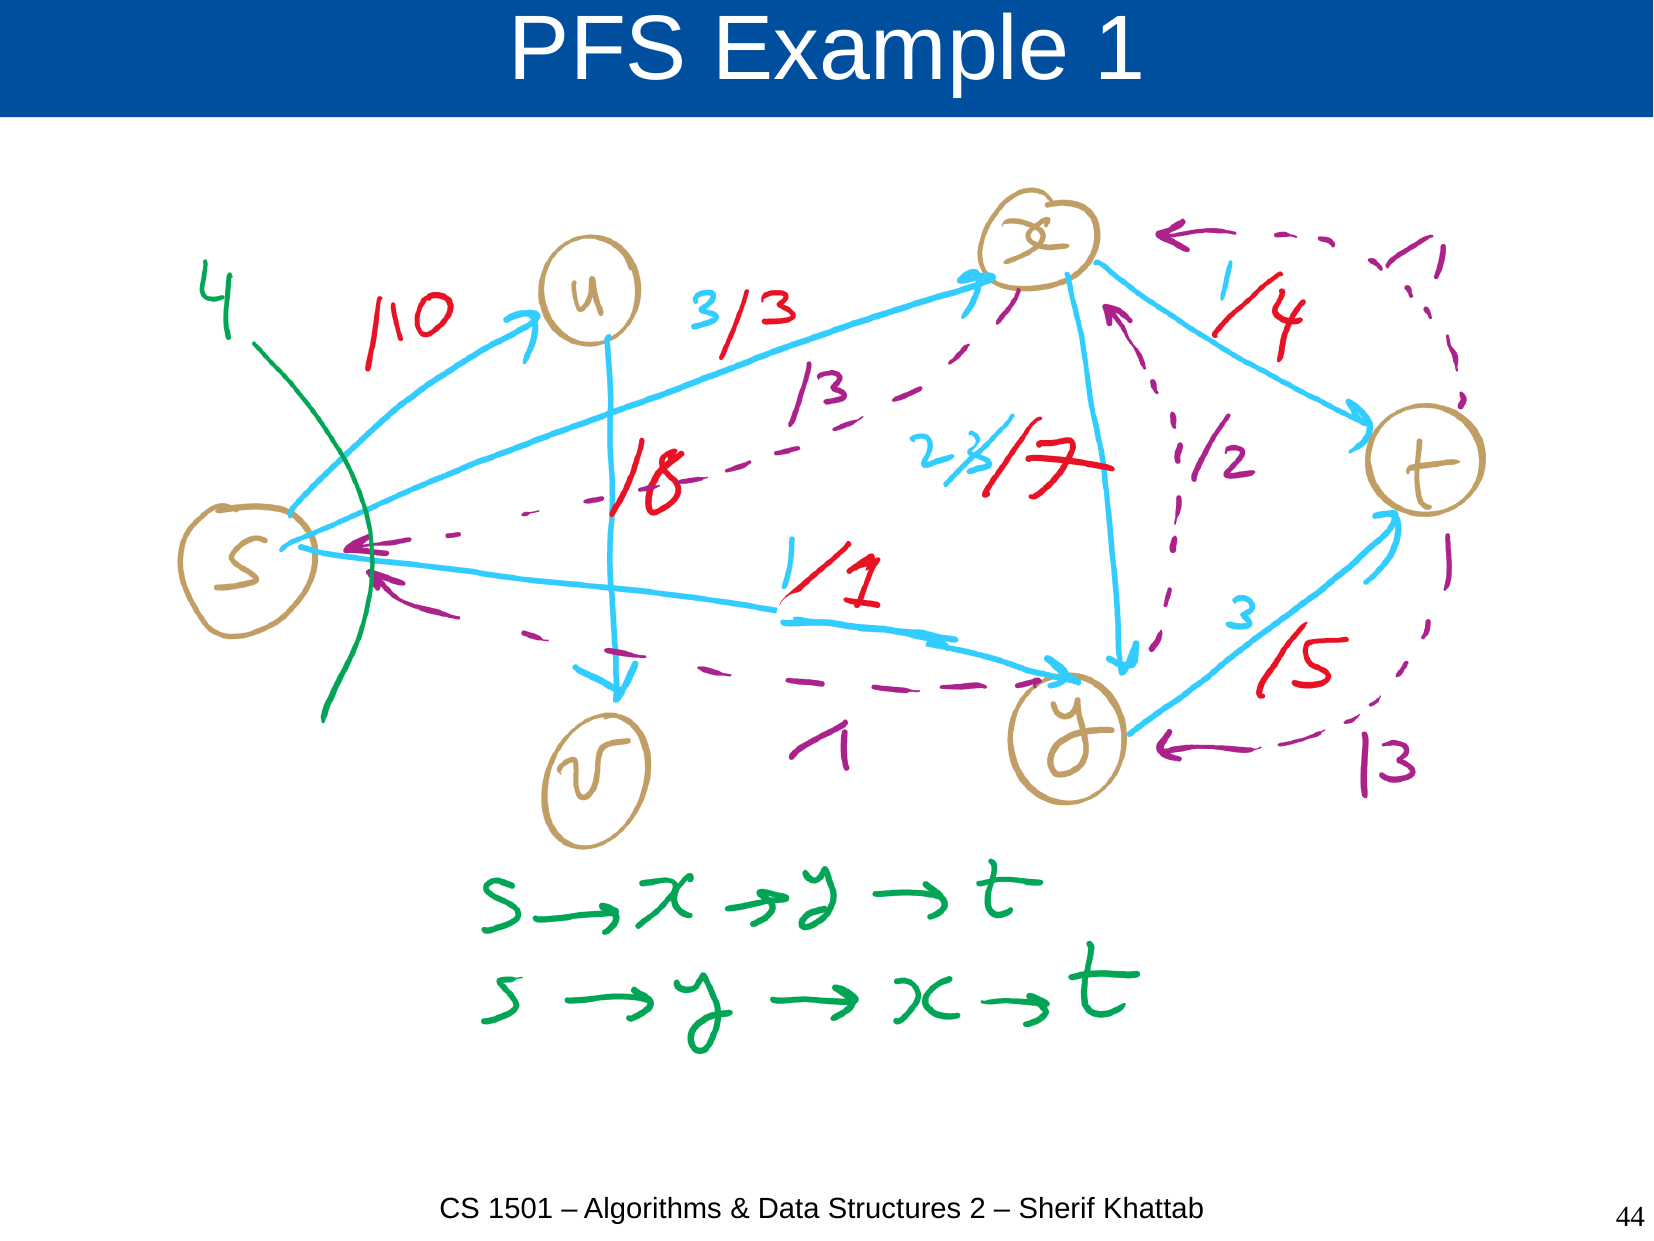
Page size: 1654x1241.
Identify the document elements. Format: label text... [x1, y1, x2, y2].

slide_number 44 [1265, 1199, 1646, 1241]
footer CS 1501 – Algorithms & Data Structures 2 – Sherif Khattab [407, 1191, 1238, 1241]
picture [161, 170, 1509, 1070]
title PFS Example 1 [0, 0, 1654, 118]
